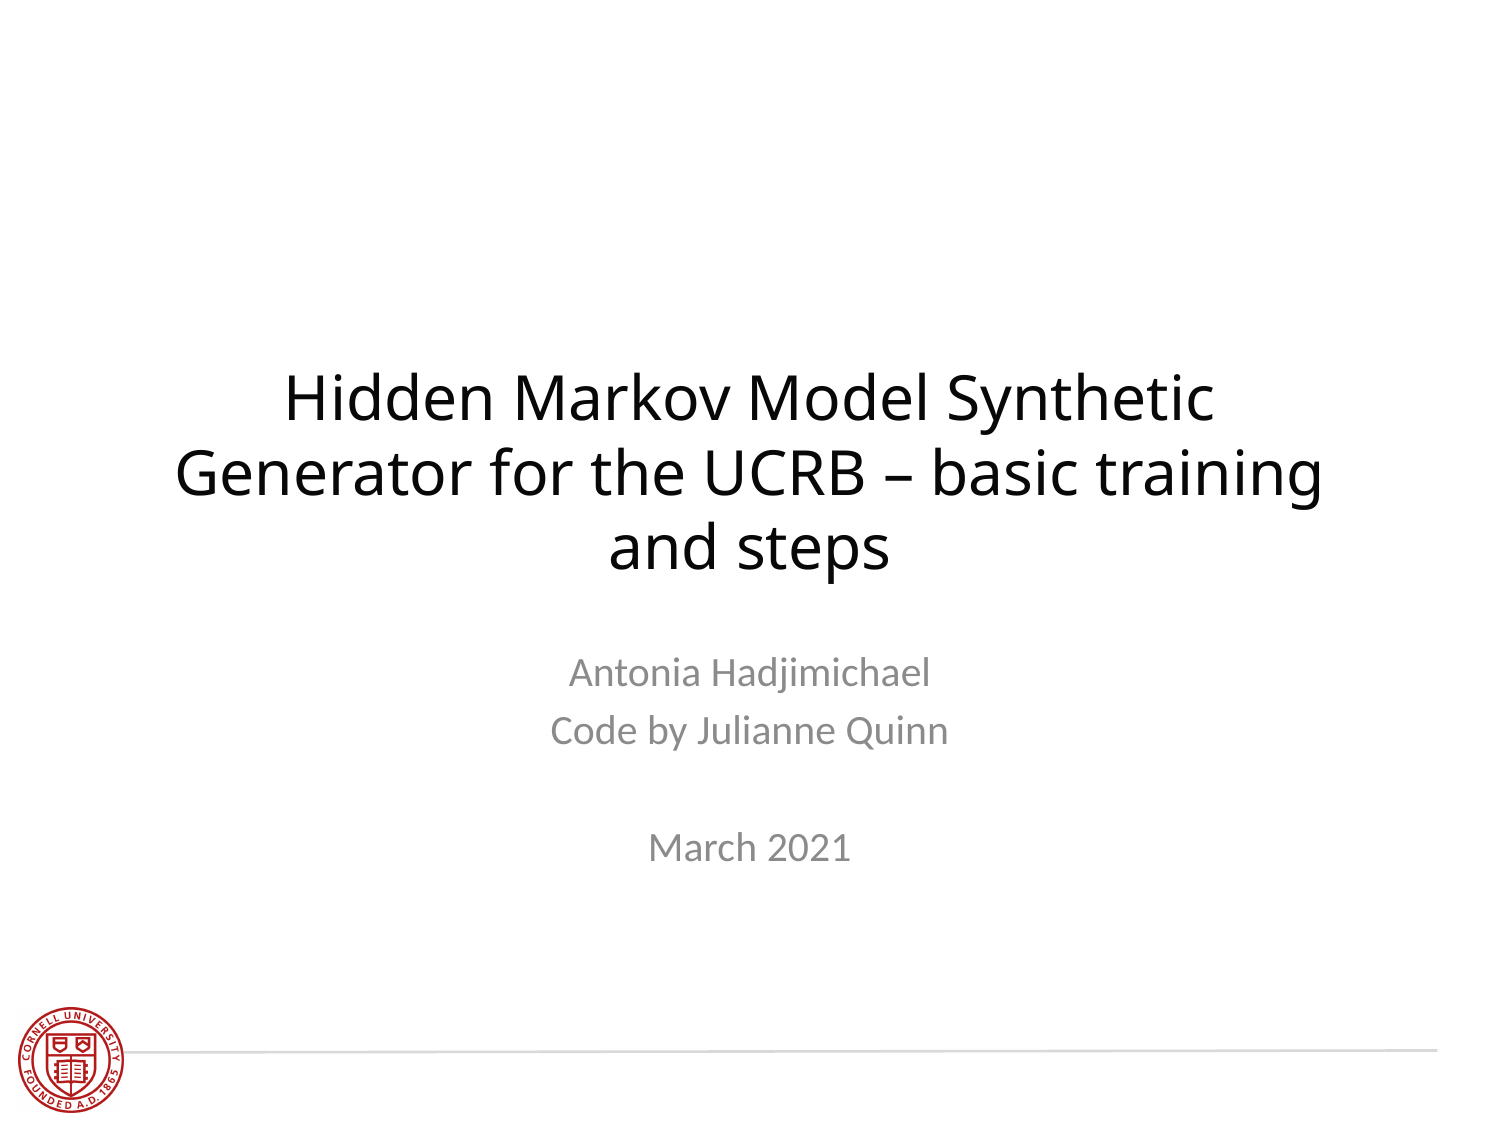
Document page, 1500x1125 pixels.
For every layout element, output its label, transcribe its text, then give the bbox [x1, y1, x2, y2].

picture [18, 1007, 124, 1113]
subtitle Antonia Hadjimichael Code by Julianne Quinn March 2021 [225, 637, 1275, 925]
title Hidden Markov Model Synthetic Generator for the UCRB – basic training and steps [112, 349, 1388, 591]
